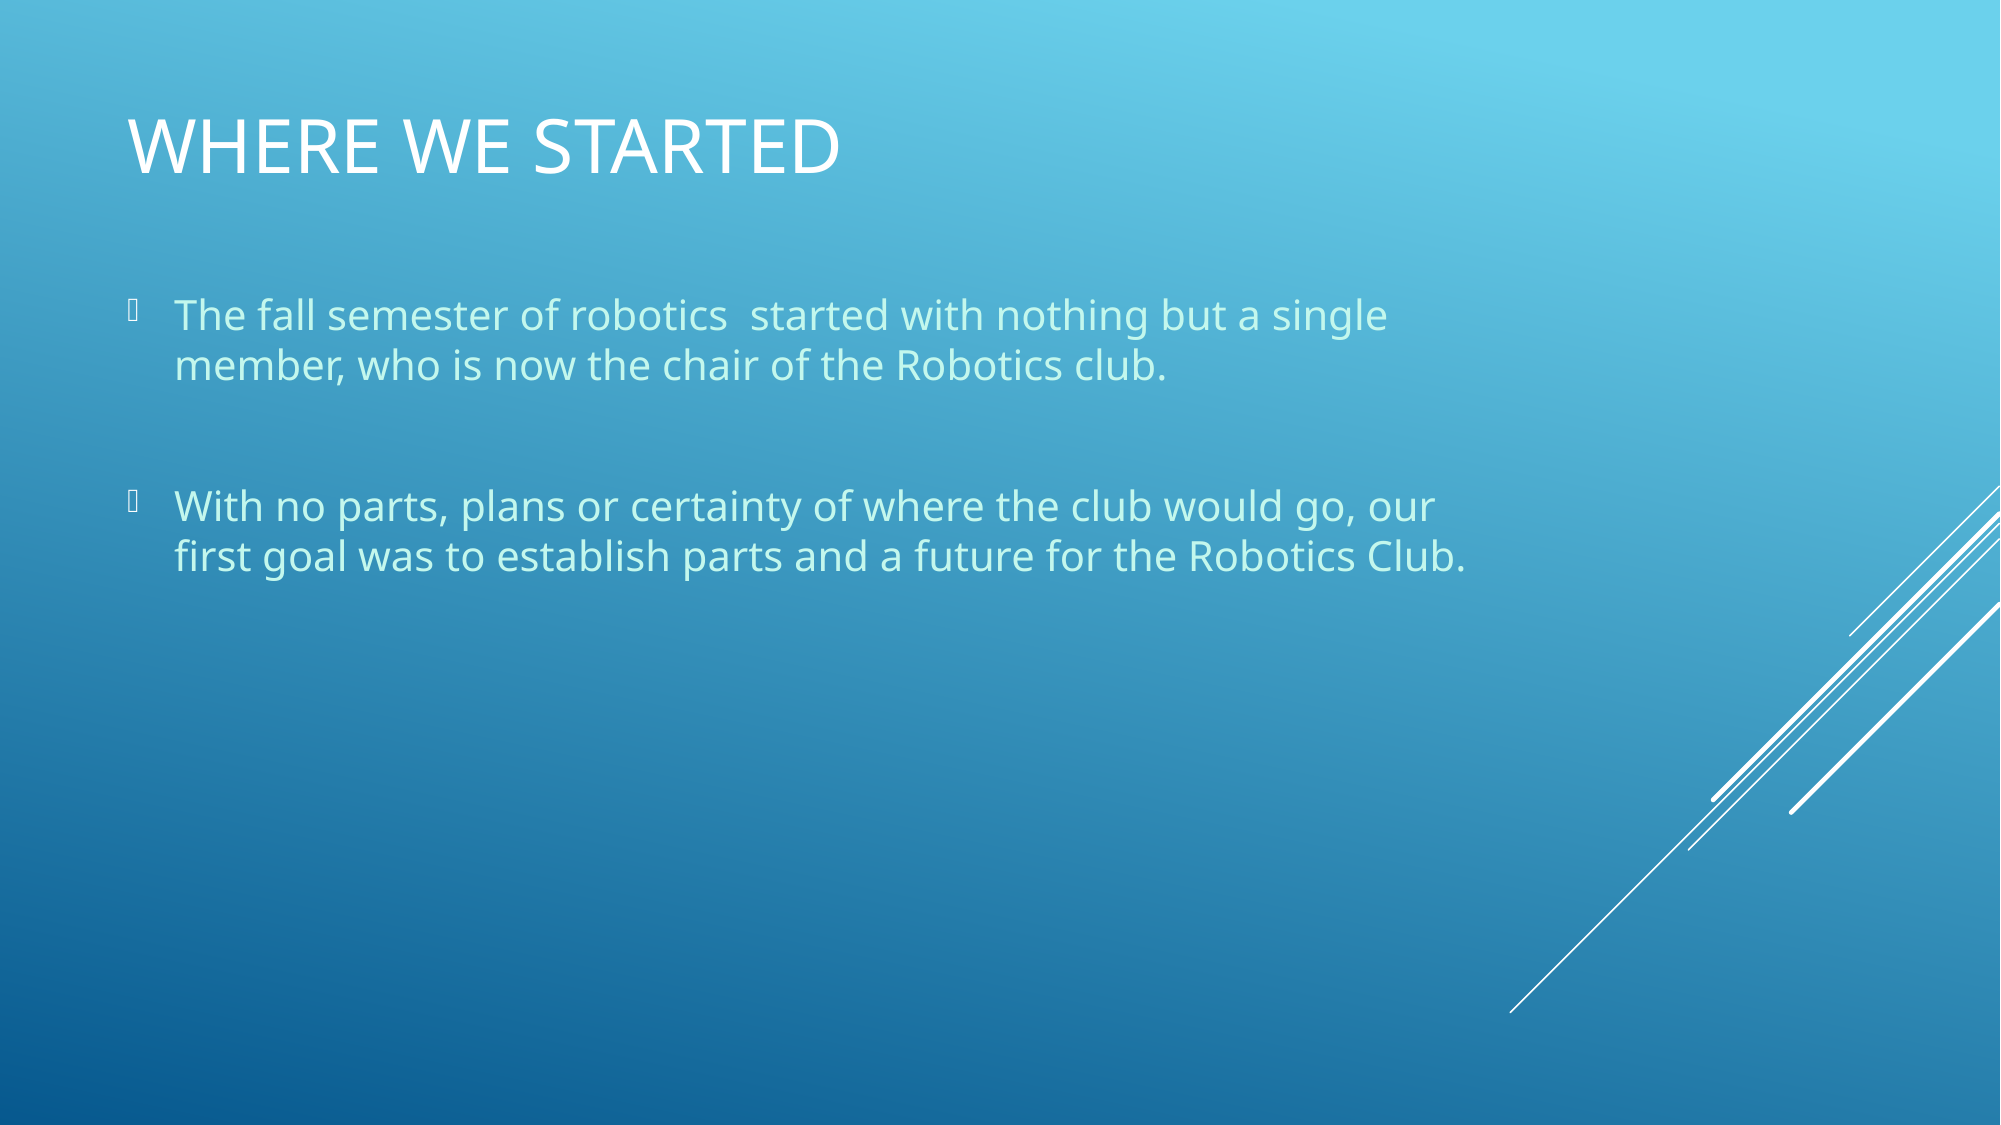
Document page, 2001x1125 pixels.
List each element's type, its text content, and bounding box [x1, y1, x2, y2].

title Where we started [112, 65, 1513, 223]
list The fall semester of robotics started with nothing but a single member, who is now the chair of the Robotics club. With no parts, plans or certainty of where the club would go, our first goal was to establish parts and a future for the Robotics Club. [112, 280, 1513, 936]
